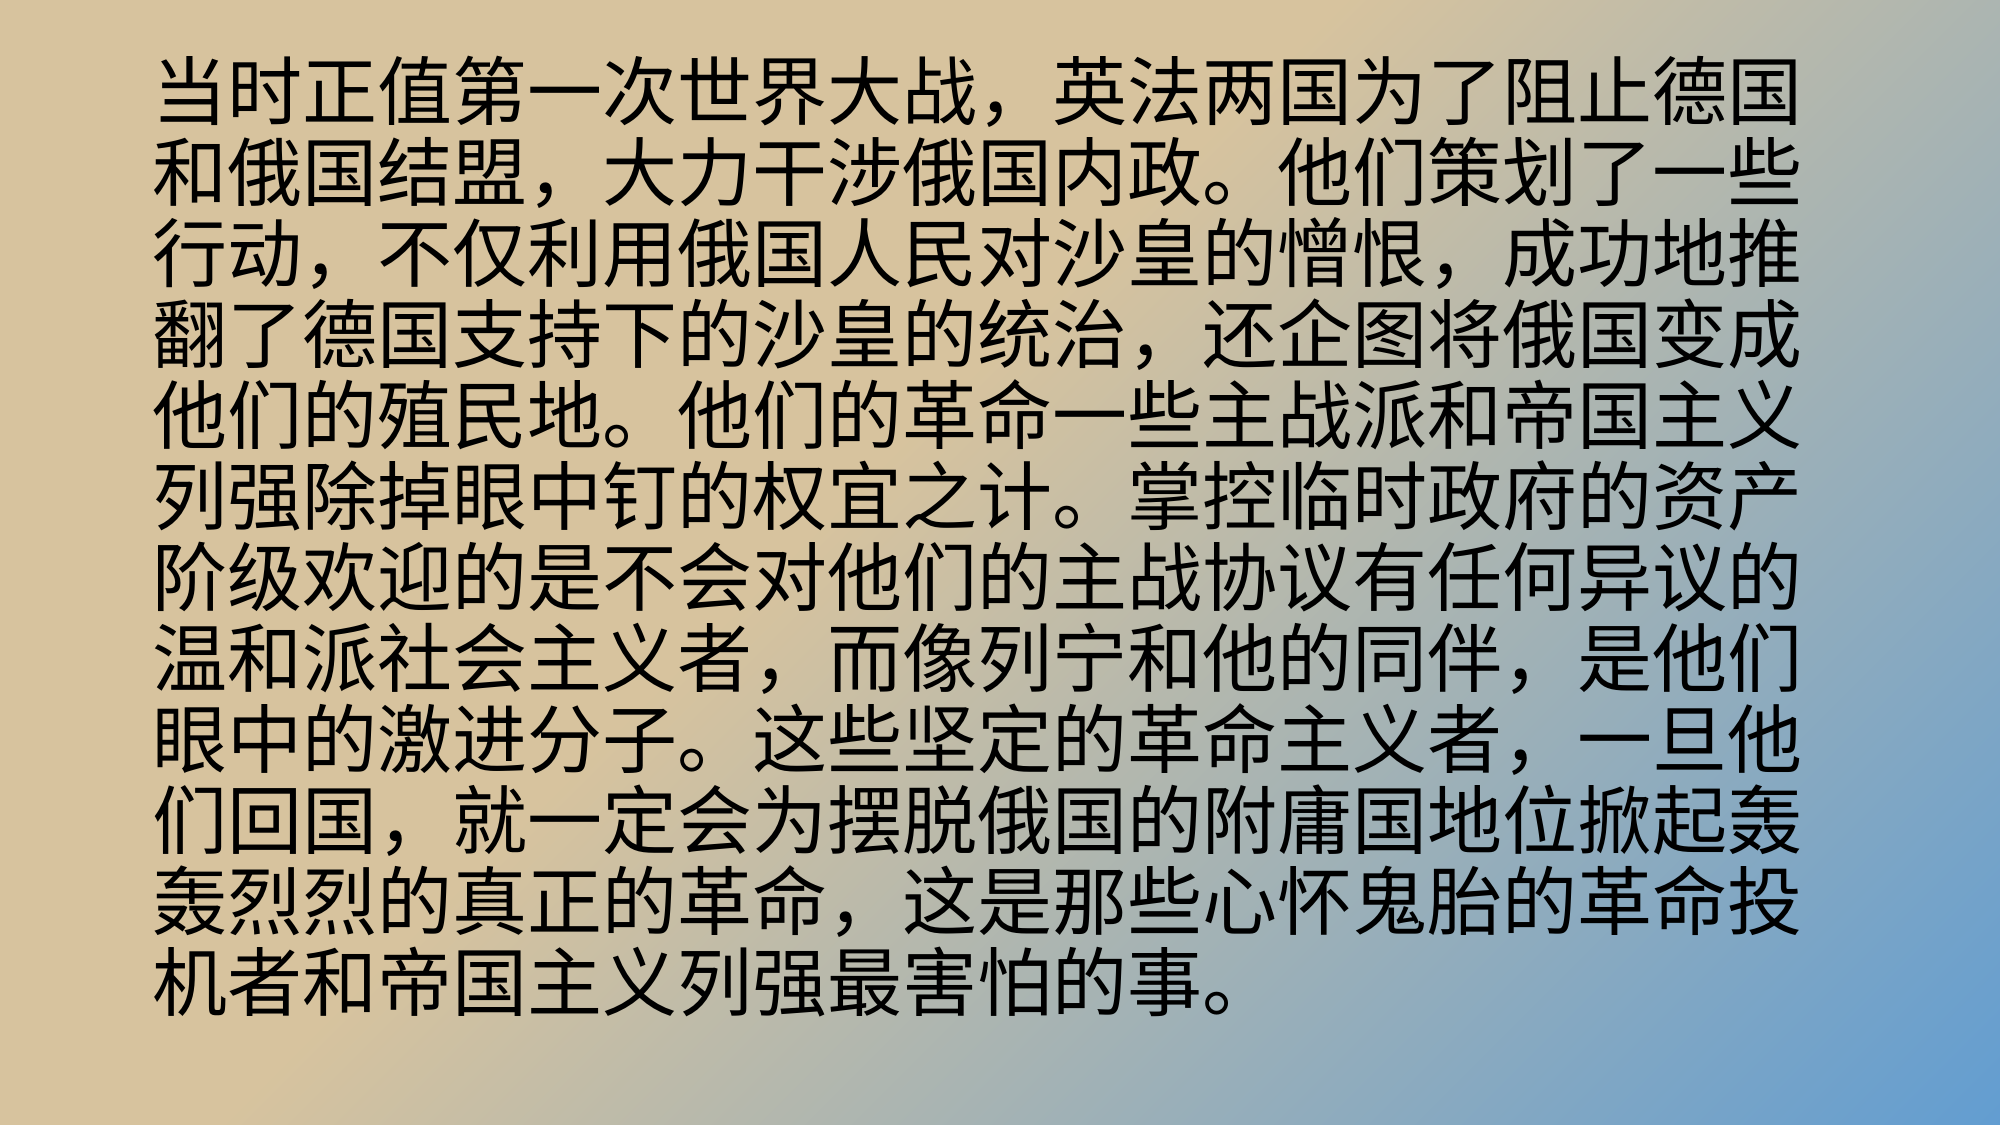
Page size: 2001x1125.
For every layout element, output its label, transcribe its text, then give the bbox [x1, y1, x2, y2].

list 当时正值第一次世界大战，英法两国为了阻止德国和俄国结盟，大力干涉俄国内政。他们策划了一些行动，不仅利用俄国人民对沙皇的憎恨，成功地推翻了德国支持下的沙皇的统治，还企图将俄国变成他们的殖民地。他们的革命一些主战派和帝国主义列强除掉眼中钉的权宜之计。掌控临时政府的资产阶级欢迎的是不会对他们的主战协议有任何异议的温和派社会主义者，而像列宁和他的同伴，是他们眼中的激进分子。这些坚定的革命主义者，一旦他们回国，就一定会为摆脱俄国的附庸国地位掀起轰轰烈烈的真正的革命，这是那些心怀鬼胎的革命投机者和帝国主义列强最害怕的事。 [137, 47, 1863, 1014]
